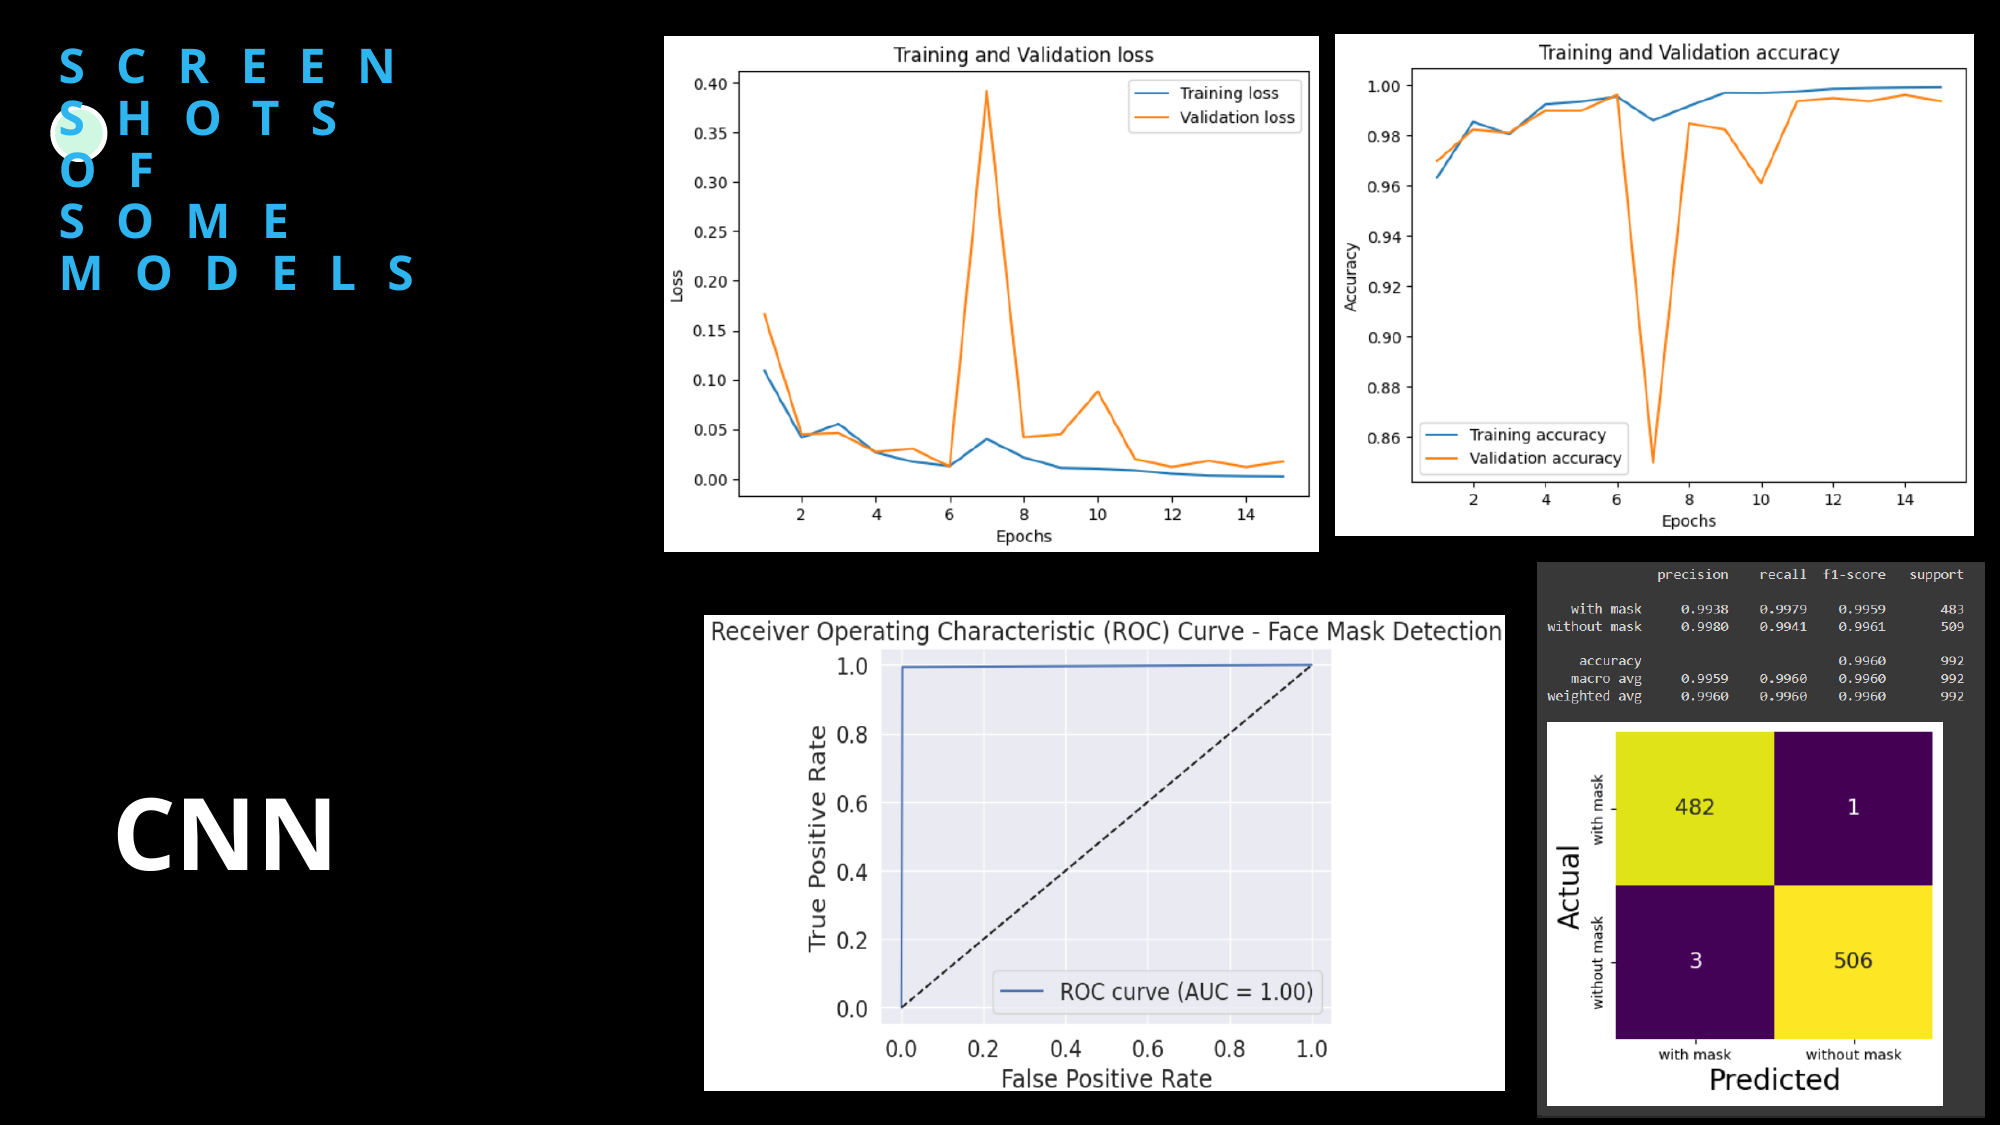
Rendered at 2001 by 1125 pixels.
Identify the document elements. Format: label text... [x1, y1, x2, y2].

picture [704, 615, 1505, 1091]
text_box CNN [97, 763, 704, 898]
picture [1334, 34, 1974, 536]
picture [1536, 562, 1985, 1118]
picture [664, 36, 1319, 552]
text_box Screenshots of some models [43, 33, 486, 309]
